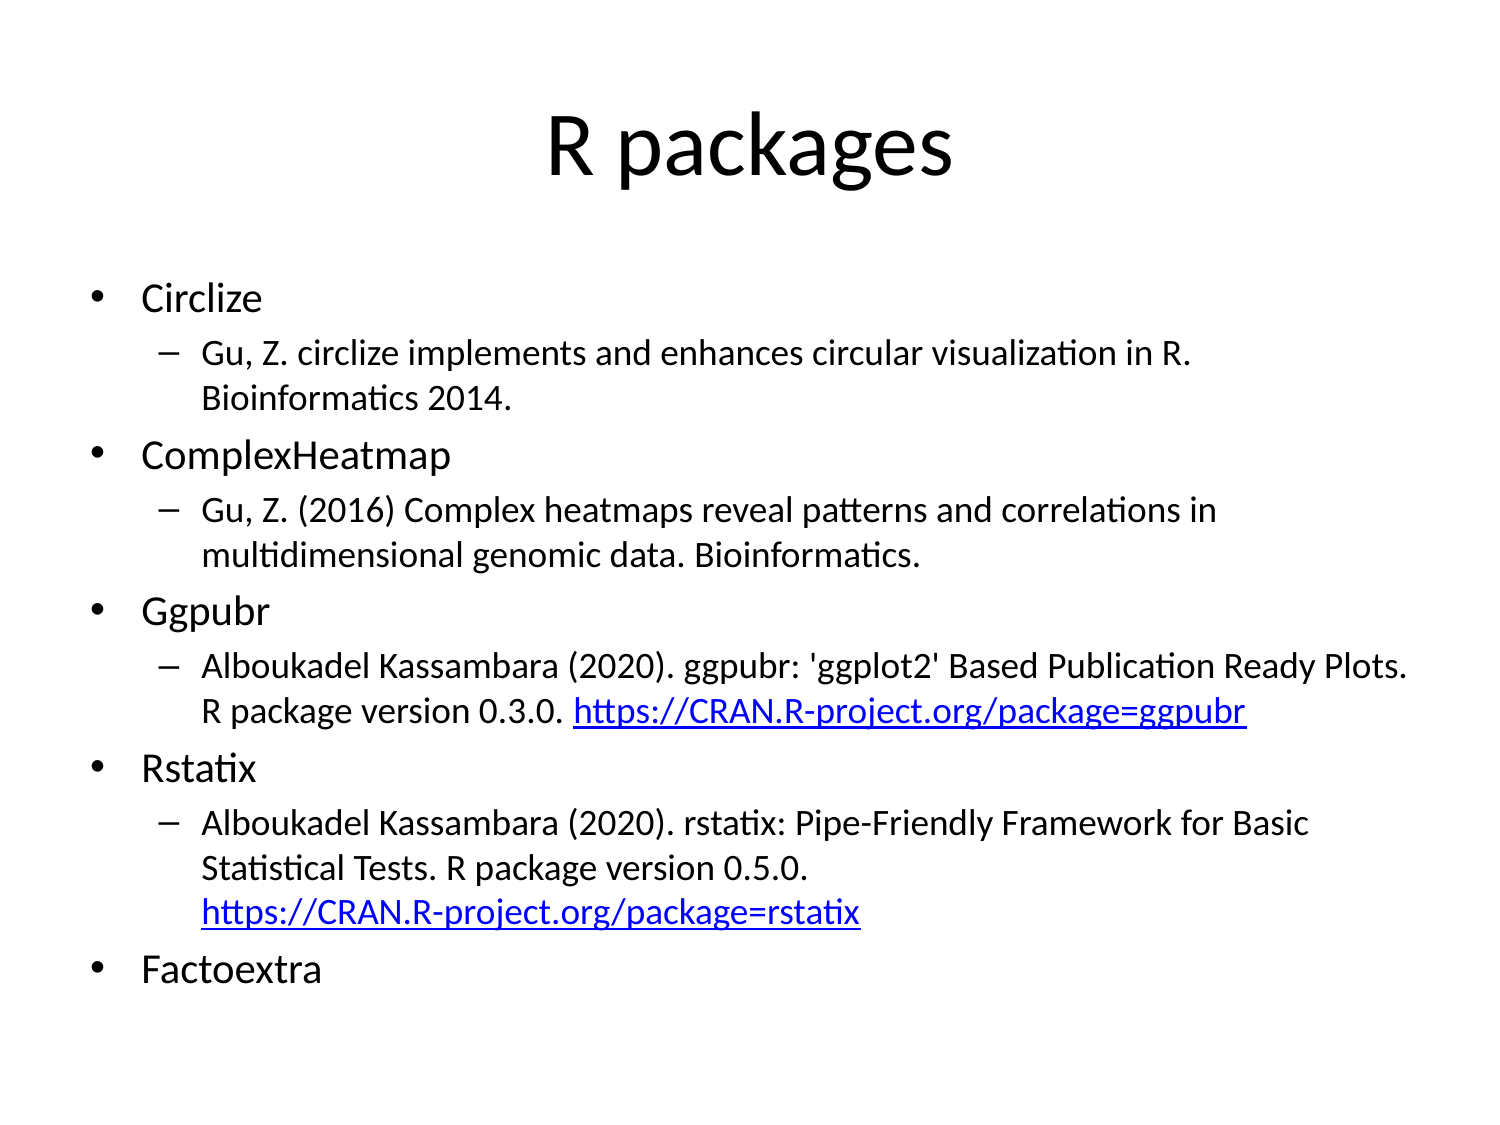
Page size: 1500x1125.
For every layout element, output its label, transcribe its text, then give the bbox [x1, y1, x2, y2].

list Circlize Gu, Z. circlize implements and enhances circular visualization in R. Bioinformatics 2014. ComplexHeatmap Gu, Z. (2016) Complex heatmaps reveal patterns and correlations in multidimensional genomic data. Bioinformatics. Ggpubr Alboukadel Kassambara (2020). ggpubr: 'ggplot2' Based Publication Ready Plots. R package version 0.3.0. https://CRAN.R-project.org/package=ggpubr Rstatix Alboukadel Kassambara (2020). rstatix: Pipe-Friendly Framework for Basic Statistical Tests. R package version 0.5.0. https://CRAN.R-project.org/package=rstatix Factoextra [75, 262, 1425, 1005]
title R packages [75, 45, 1425, 233]
